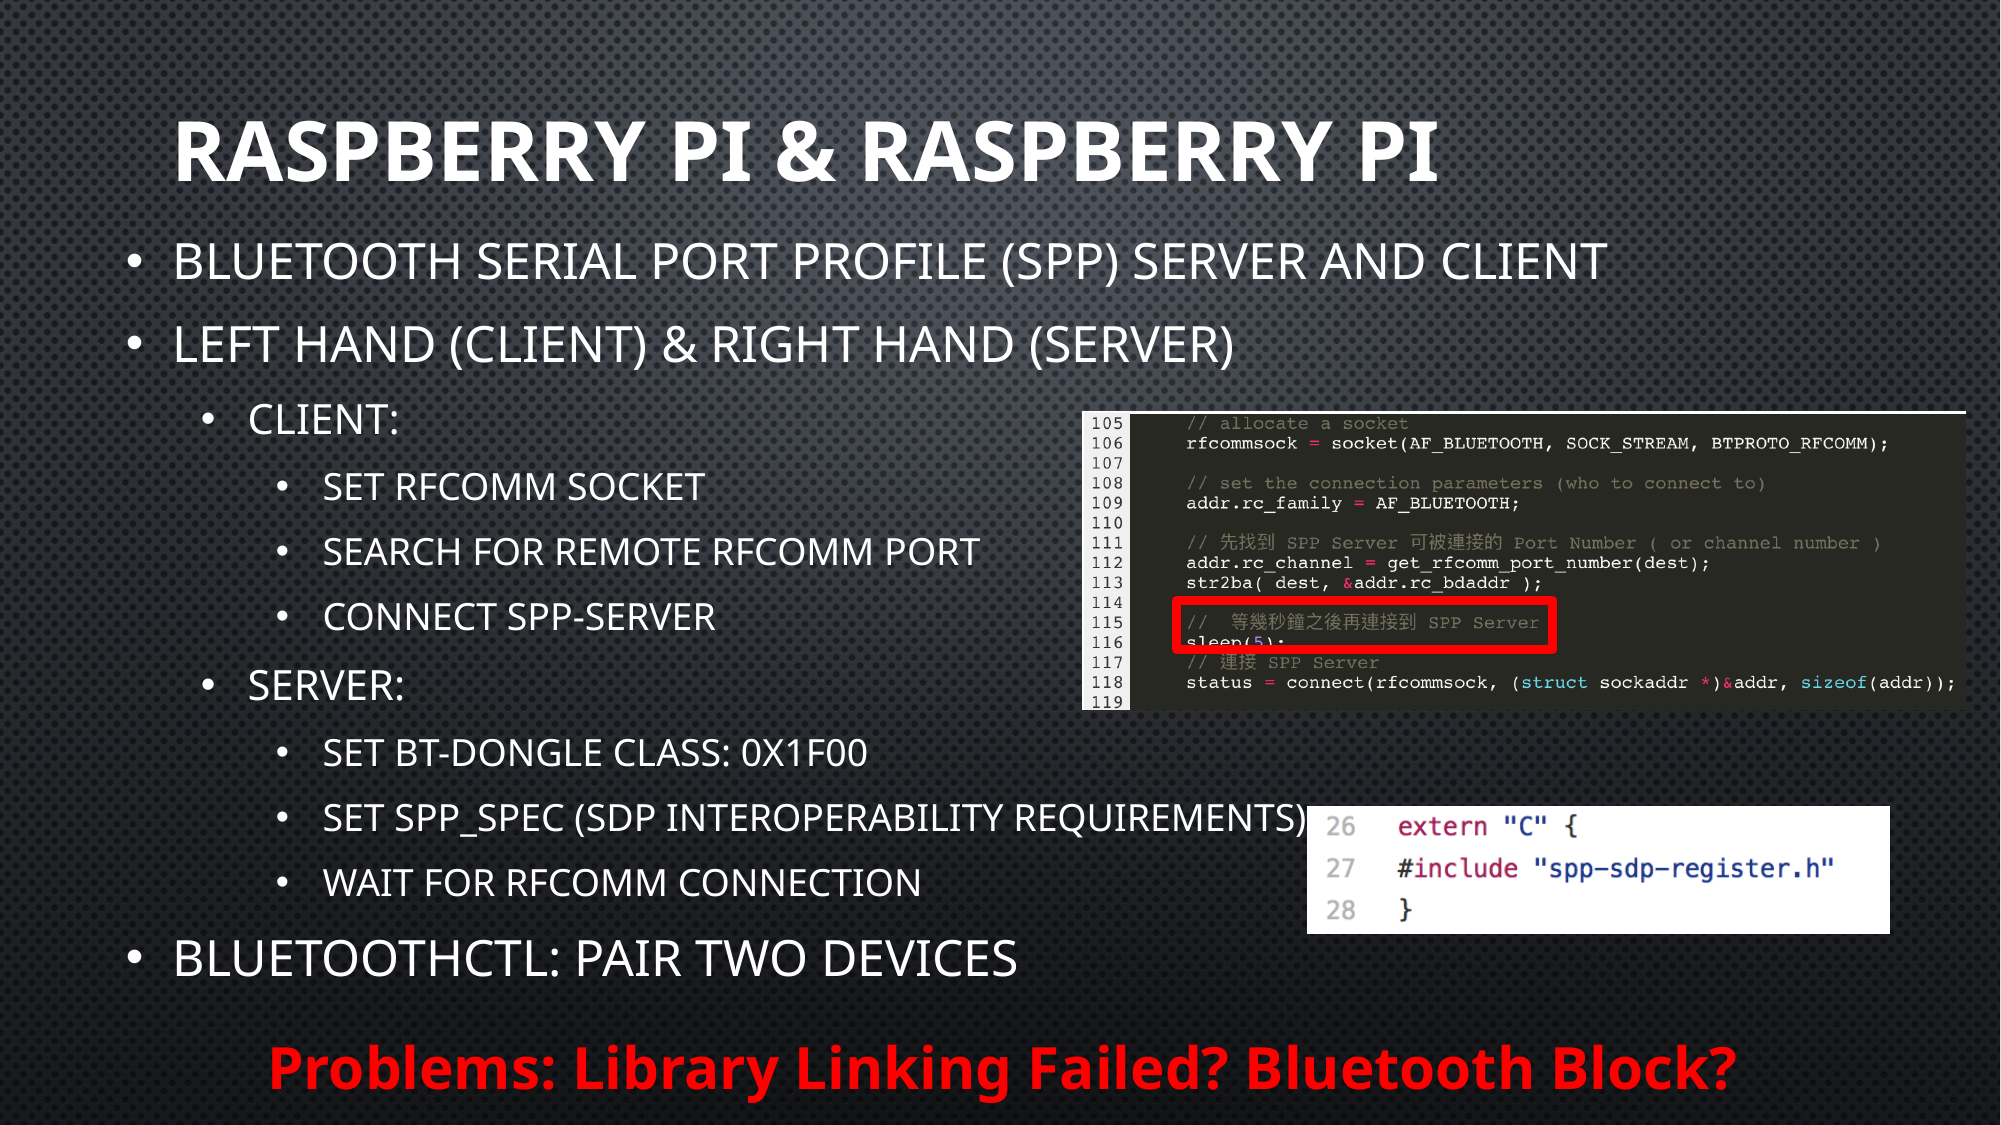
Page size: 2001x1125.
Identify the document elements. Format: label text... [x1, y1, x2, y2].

list Bluetooth Serial Port Profile (SPP) server and client Left hand (Client) & Right hand (Server) Client: set rfcomm socket Search for remote RFCOMM port Connect SPP-server Server: Set Bt-dongle Class: 0x1f00 Set SPP_SPEC (SDP Interoperability Requirements) Wait for RFCOMM connection Bluetoothctl: pair two devices [110, 222, 1736, 1080]
picture [1307, 806, 1890, 934]
text_box Problems: Library Linking Failed? Bluetooth Block? [252, 1023, 1753, 1109]
title Raspberry Pi & Raspberry Pi [156, 52, 1782, 244]
picture [1081, 411, 1967, 710]
